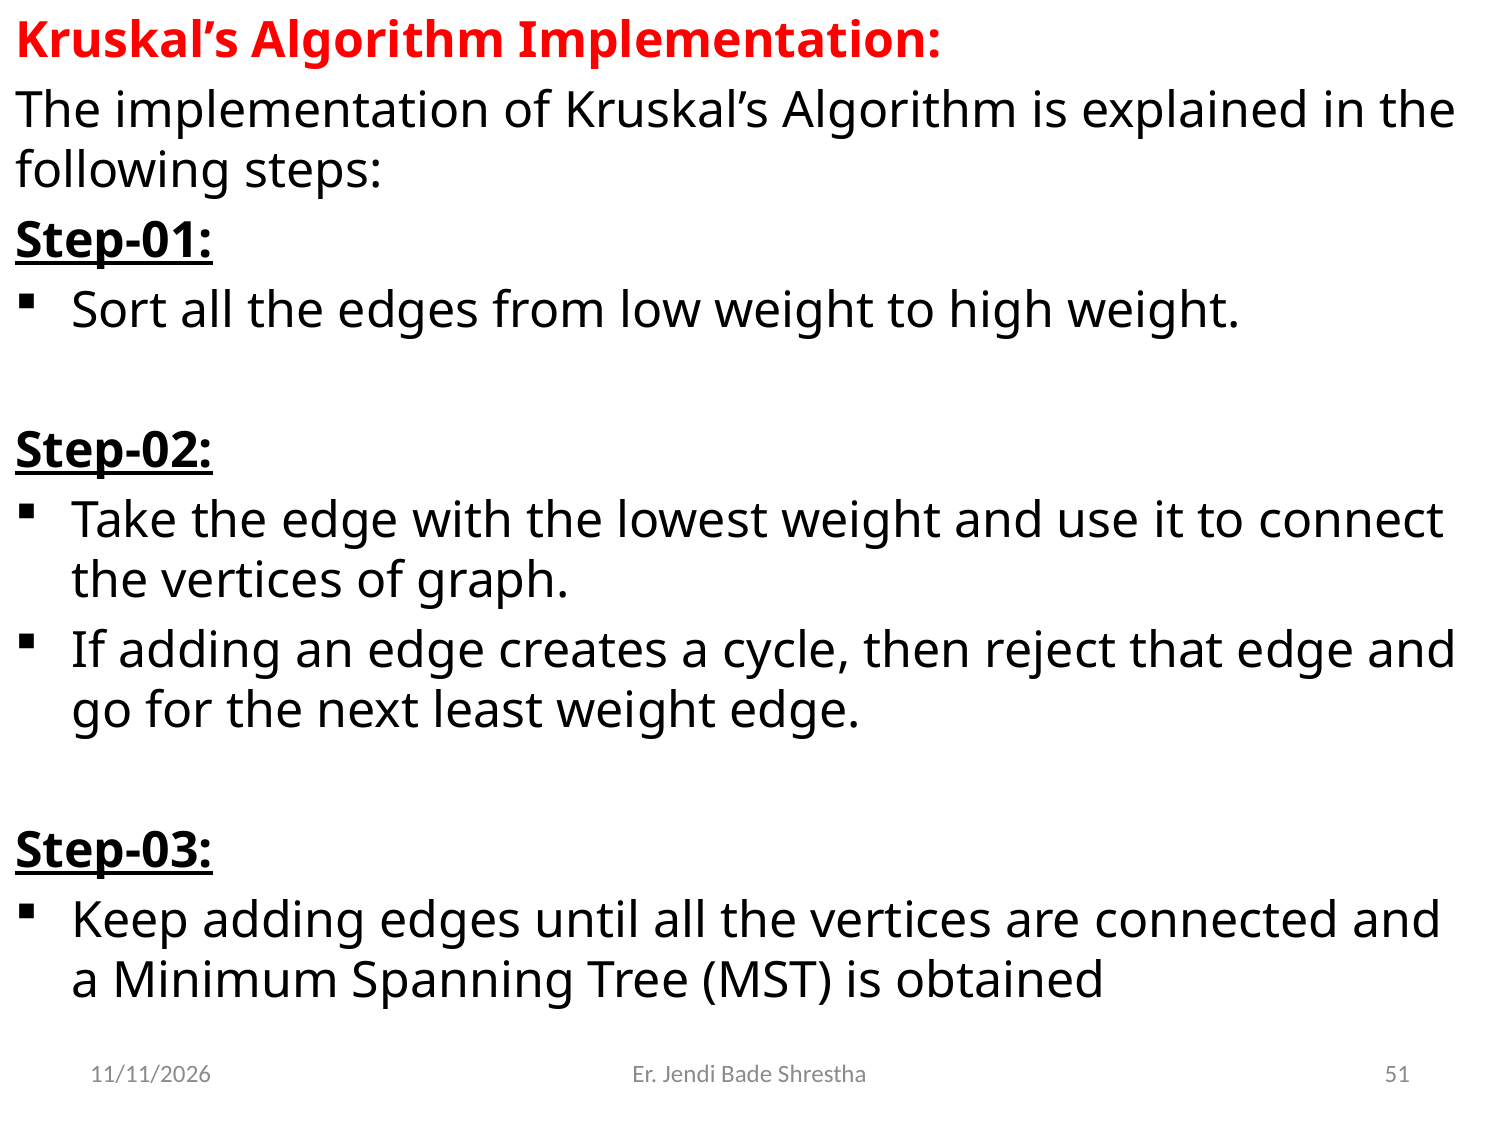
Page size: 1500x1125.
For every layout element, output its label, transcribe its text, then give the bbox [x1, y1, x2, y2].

list Kruskal’s Algorithm Implementation: The implementation of Kruskal’s Algorithm is explained in the following steps: Step-01: Sort all the edges from low weight to high weight. Step-02: Take the edge with the lowest weight and use it to connect the vertices of graph. If adding an edge creates a cycle, then reject that edge and go for the next least weight edge. Step-03: Keep adding edges until all the vertices are connected and a Minimum Spanning Tree (MST) is obtained [0, 0, 1488, 1125]
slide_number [75, 1042, 425, 1103]
slide_number 51 [1074, 1042, 1425, 1103]
footer Er. Jendi Bade Shrestha [512, 1042, 988, 1103]
